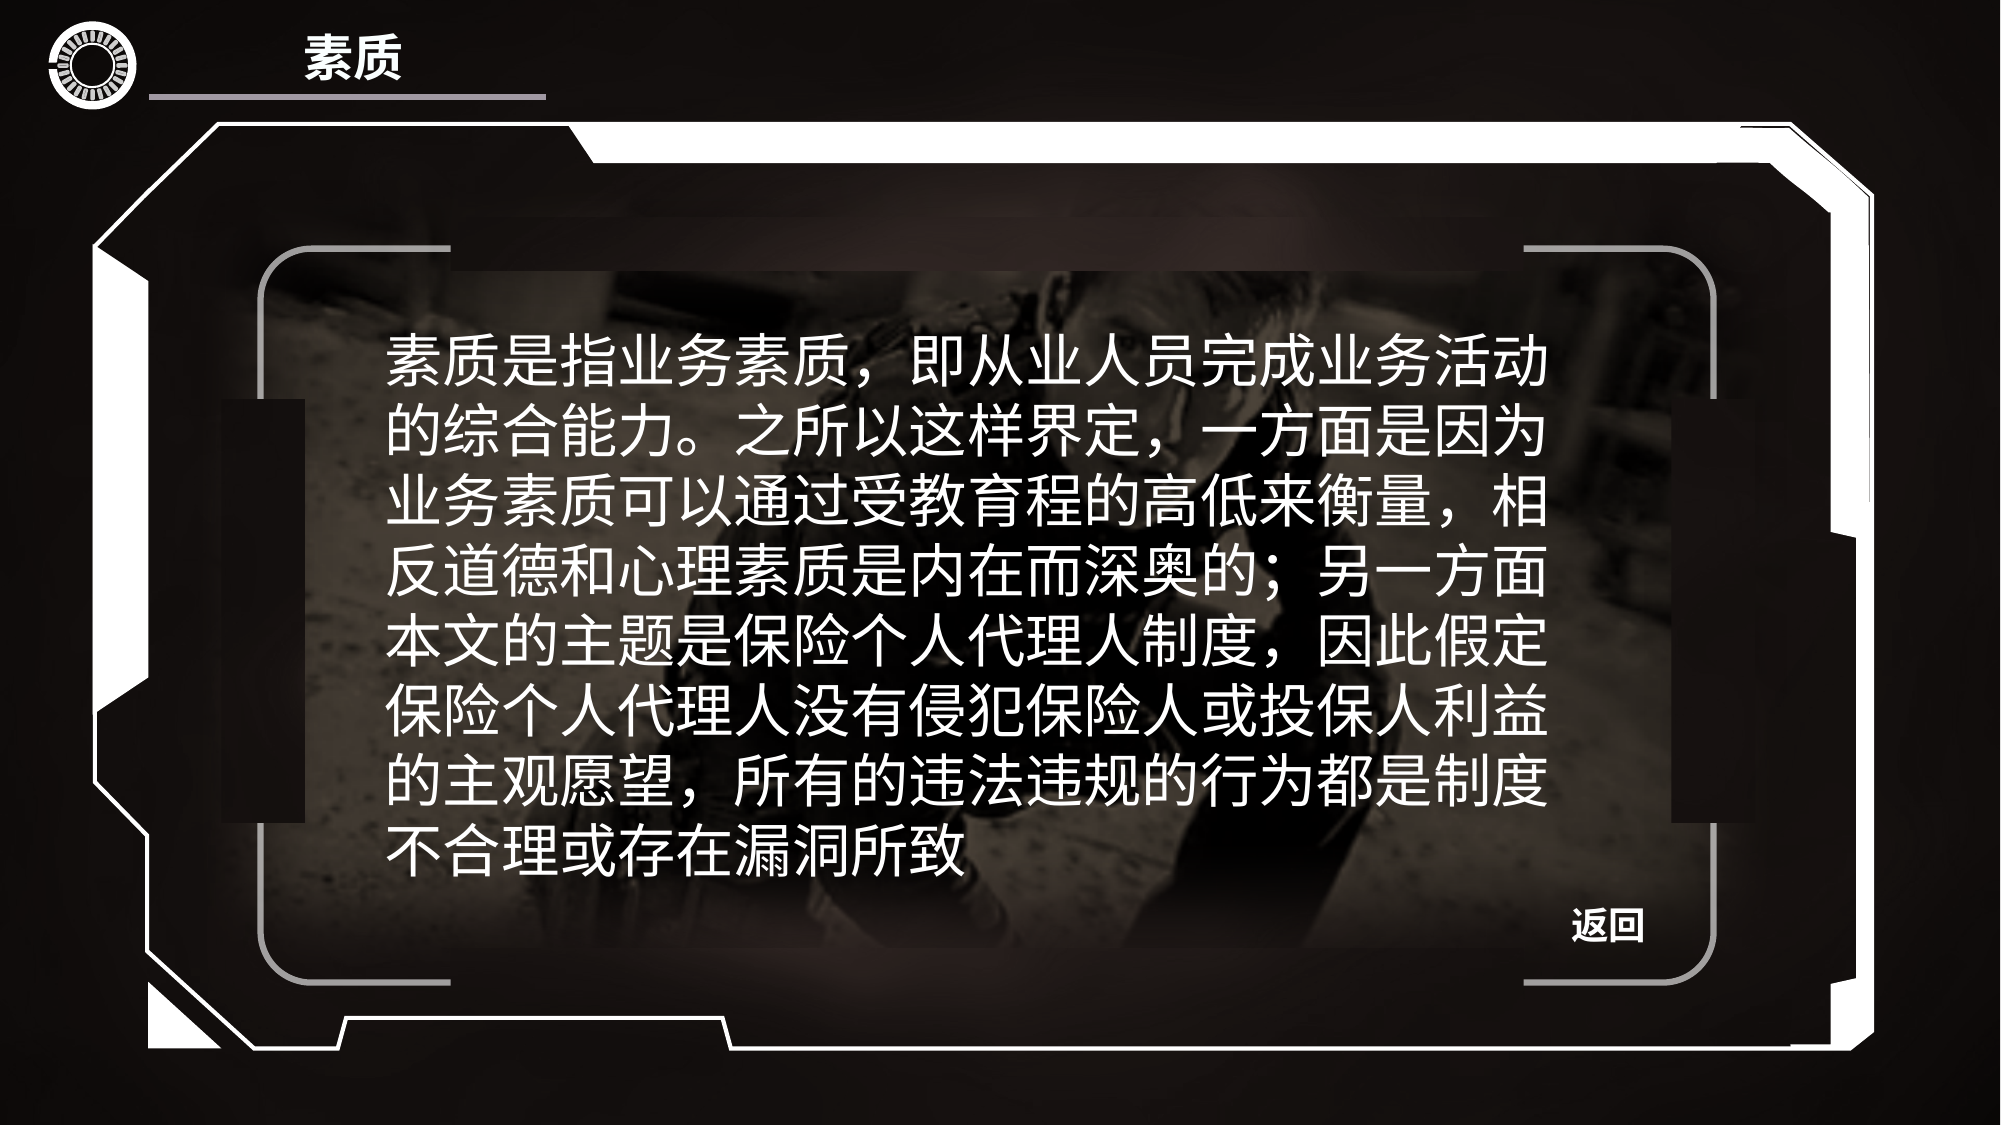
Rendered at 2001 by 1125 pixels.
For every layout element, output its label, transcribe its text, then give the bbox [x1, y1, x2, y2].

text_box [92, 123, 1872, 1049]
text_box 素质 [137, 31, 579, 89]
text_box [48, 21, 137, 110]
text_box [221, 217, 1756, 1002]
